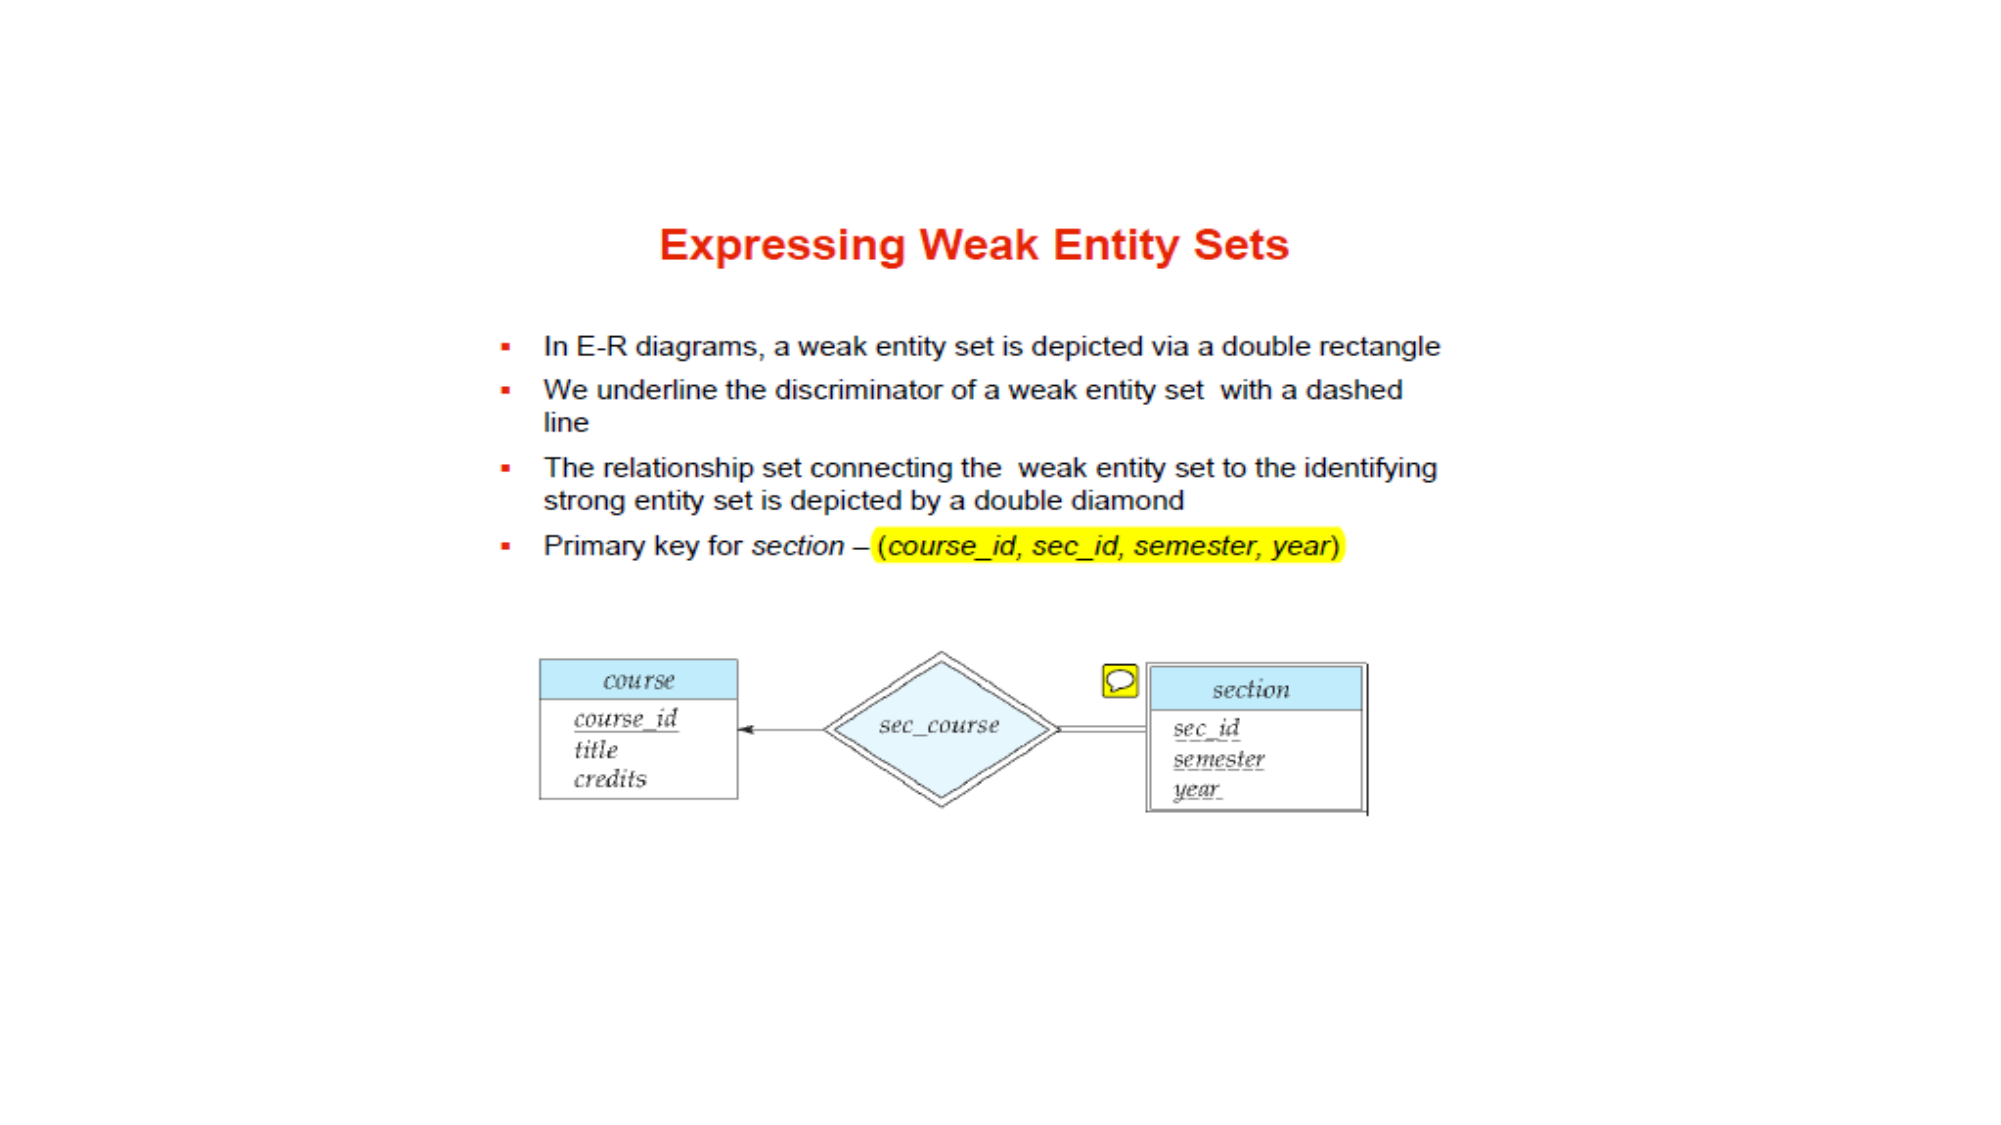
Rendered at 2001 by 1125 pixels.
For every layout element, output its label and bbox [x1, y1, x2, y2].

picture [342, 173, 1594, 888]
